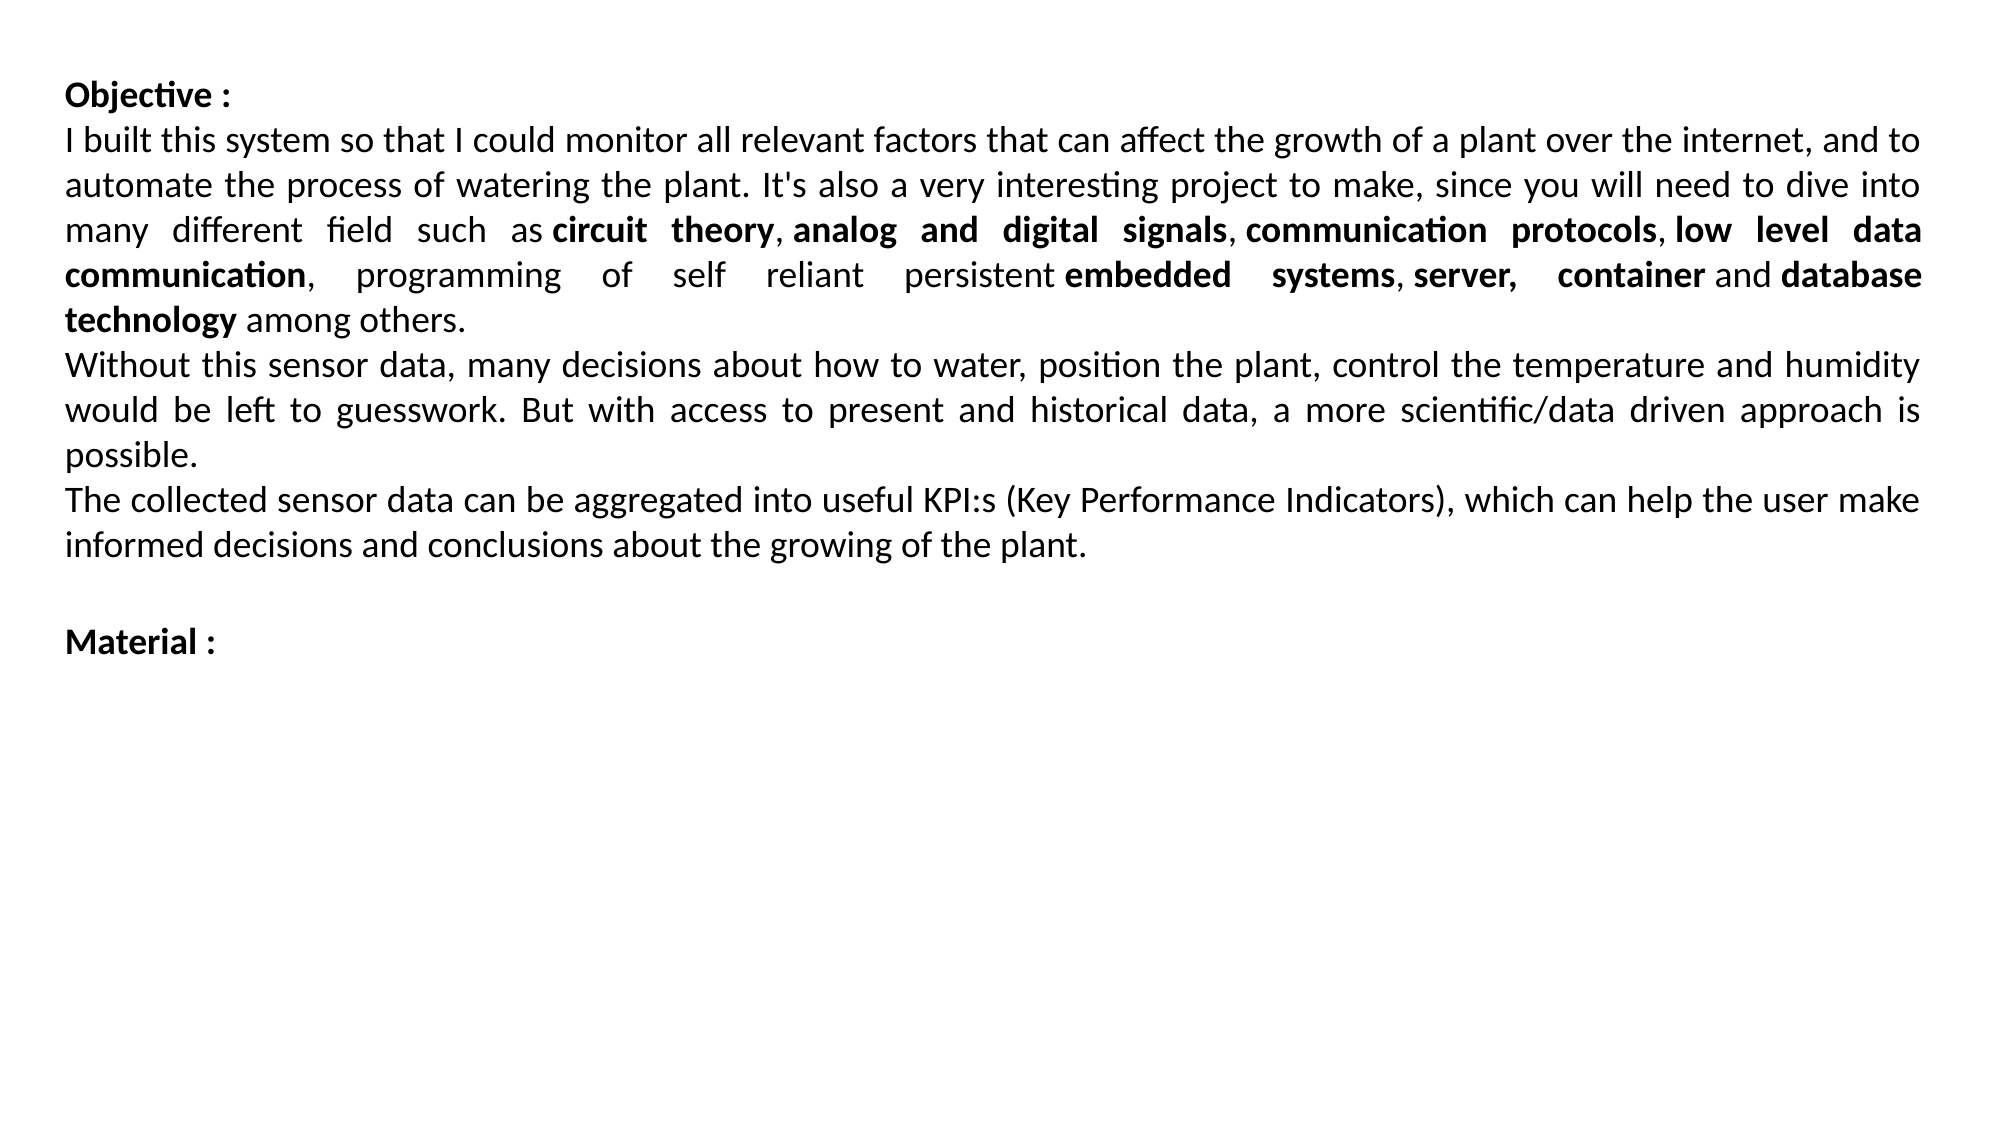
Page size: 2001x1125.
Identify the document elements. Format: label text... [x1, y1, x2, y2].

text_box Objective : I built this system so that I could monitor all relevant factors that can affect the growth of a plant over the internet, and to automate the process of watering the plant. It's also a very interesting project to make, since you will need to dive into many different field such as circuit theory, analog and digital signals, communication protocols, low level data communication, programming of self reliant persistent embedded systems, server, container and database technology among others. Without this sensor data, many decisions about how to water, position the plant, control the temperature and humidity would be left to guesswork. But with access to present and historical data, a more scientific/data driven approach is possible. The collected sensor data can be aggregated into useful KPI:s (Key Performance Indicators), which can help the user make informed decisions and conclusions about the growing of the plant. [49, 62, 1938, 573]
text_box Material : [49, 609, 1938, 670]
